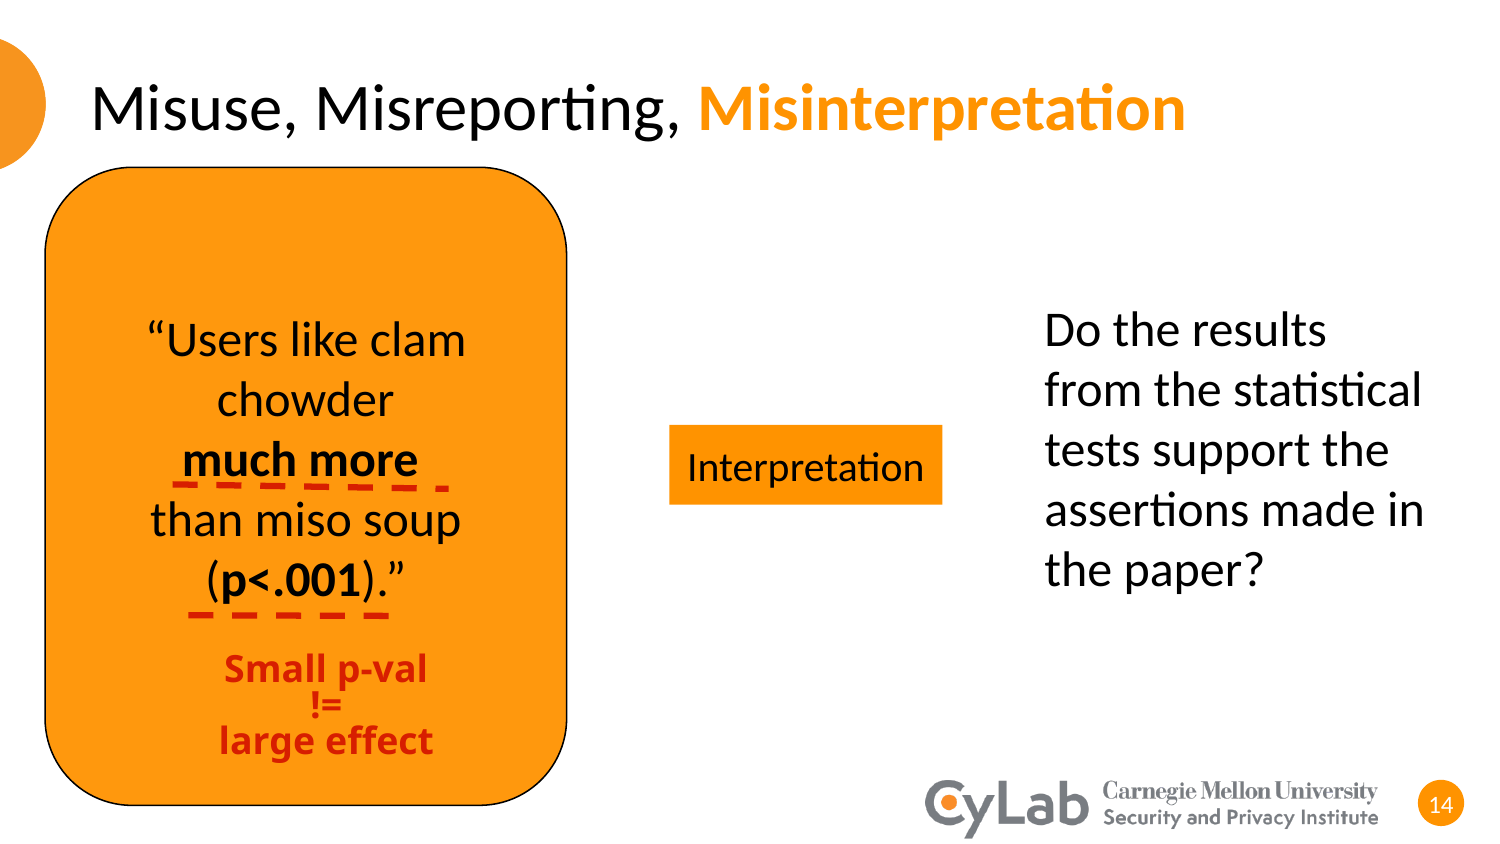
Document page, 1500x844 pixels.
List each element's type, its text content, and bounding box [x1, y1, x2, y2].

text_box Do the results from the statistical tests support the assertions made in the paper? [1029, 281, 1445, 612]
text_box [172, 484, 449, 490]
picture [0, 39, 46, 169]
picture [925, 779, 1378, 839]
text_box “Users like clam chowder much more than miso soup (p<.001).” [45, 167, 567, 806]
title Misuse, Misreporting, Misinterpretation [75, 33, 1425, 175]
text_box Interpretation [669, 424, 943, 505]
text_box Small p-val != large effect [184, 638, 469, 777]
